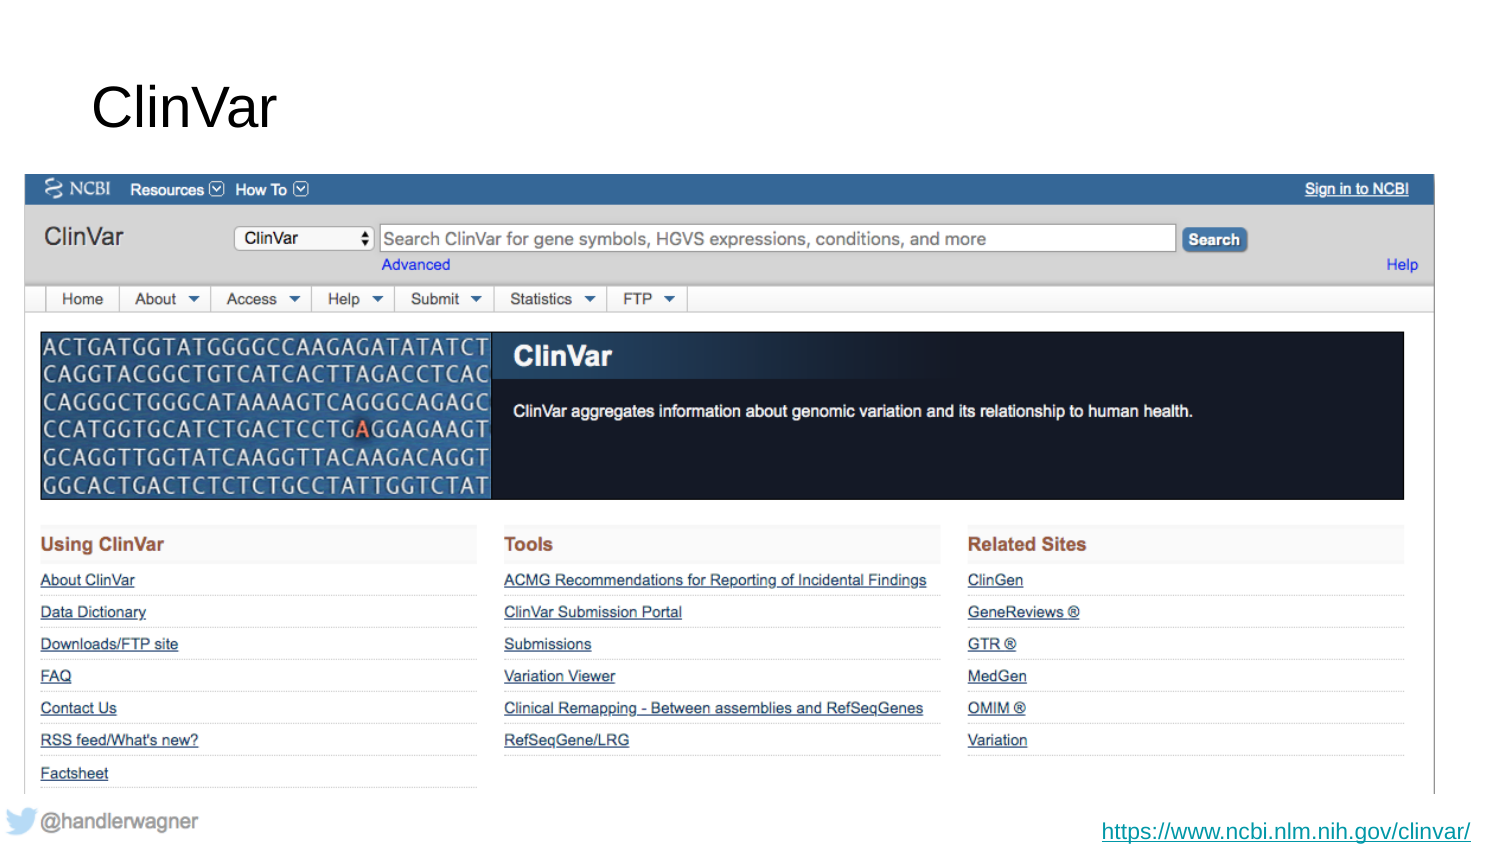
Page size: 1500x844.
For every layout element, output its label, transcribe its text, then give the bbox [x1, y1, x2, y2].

text_box https://www.ncbi.nlm.nih.gov/clinvar/ [1086, 801, 1500, 844]
picture [0, 801, 211, 844]
picture [24, 174, 1435, 794]
title ClinVar [76, 53, 1264, 172]
